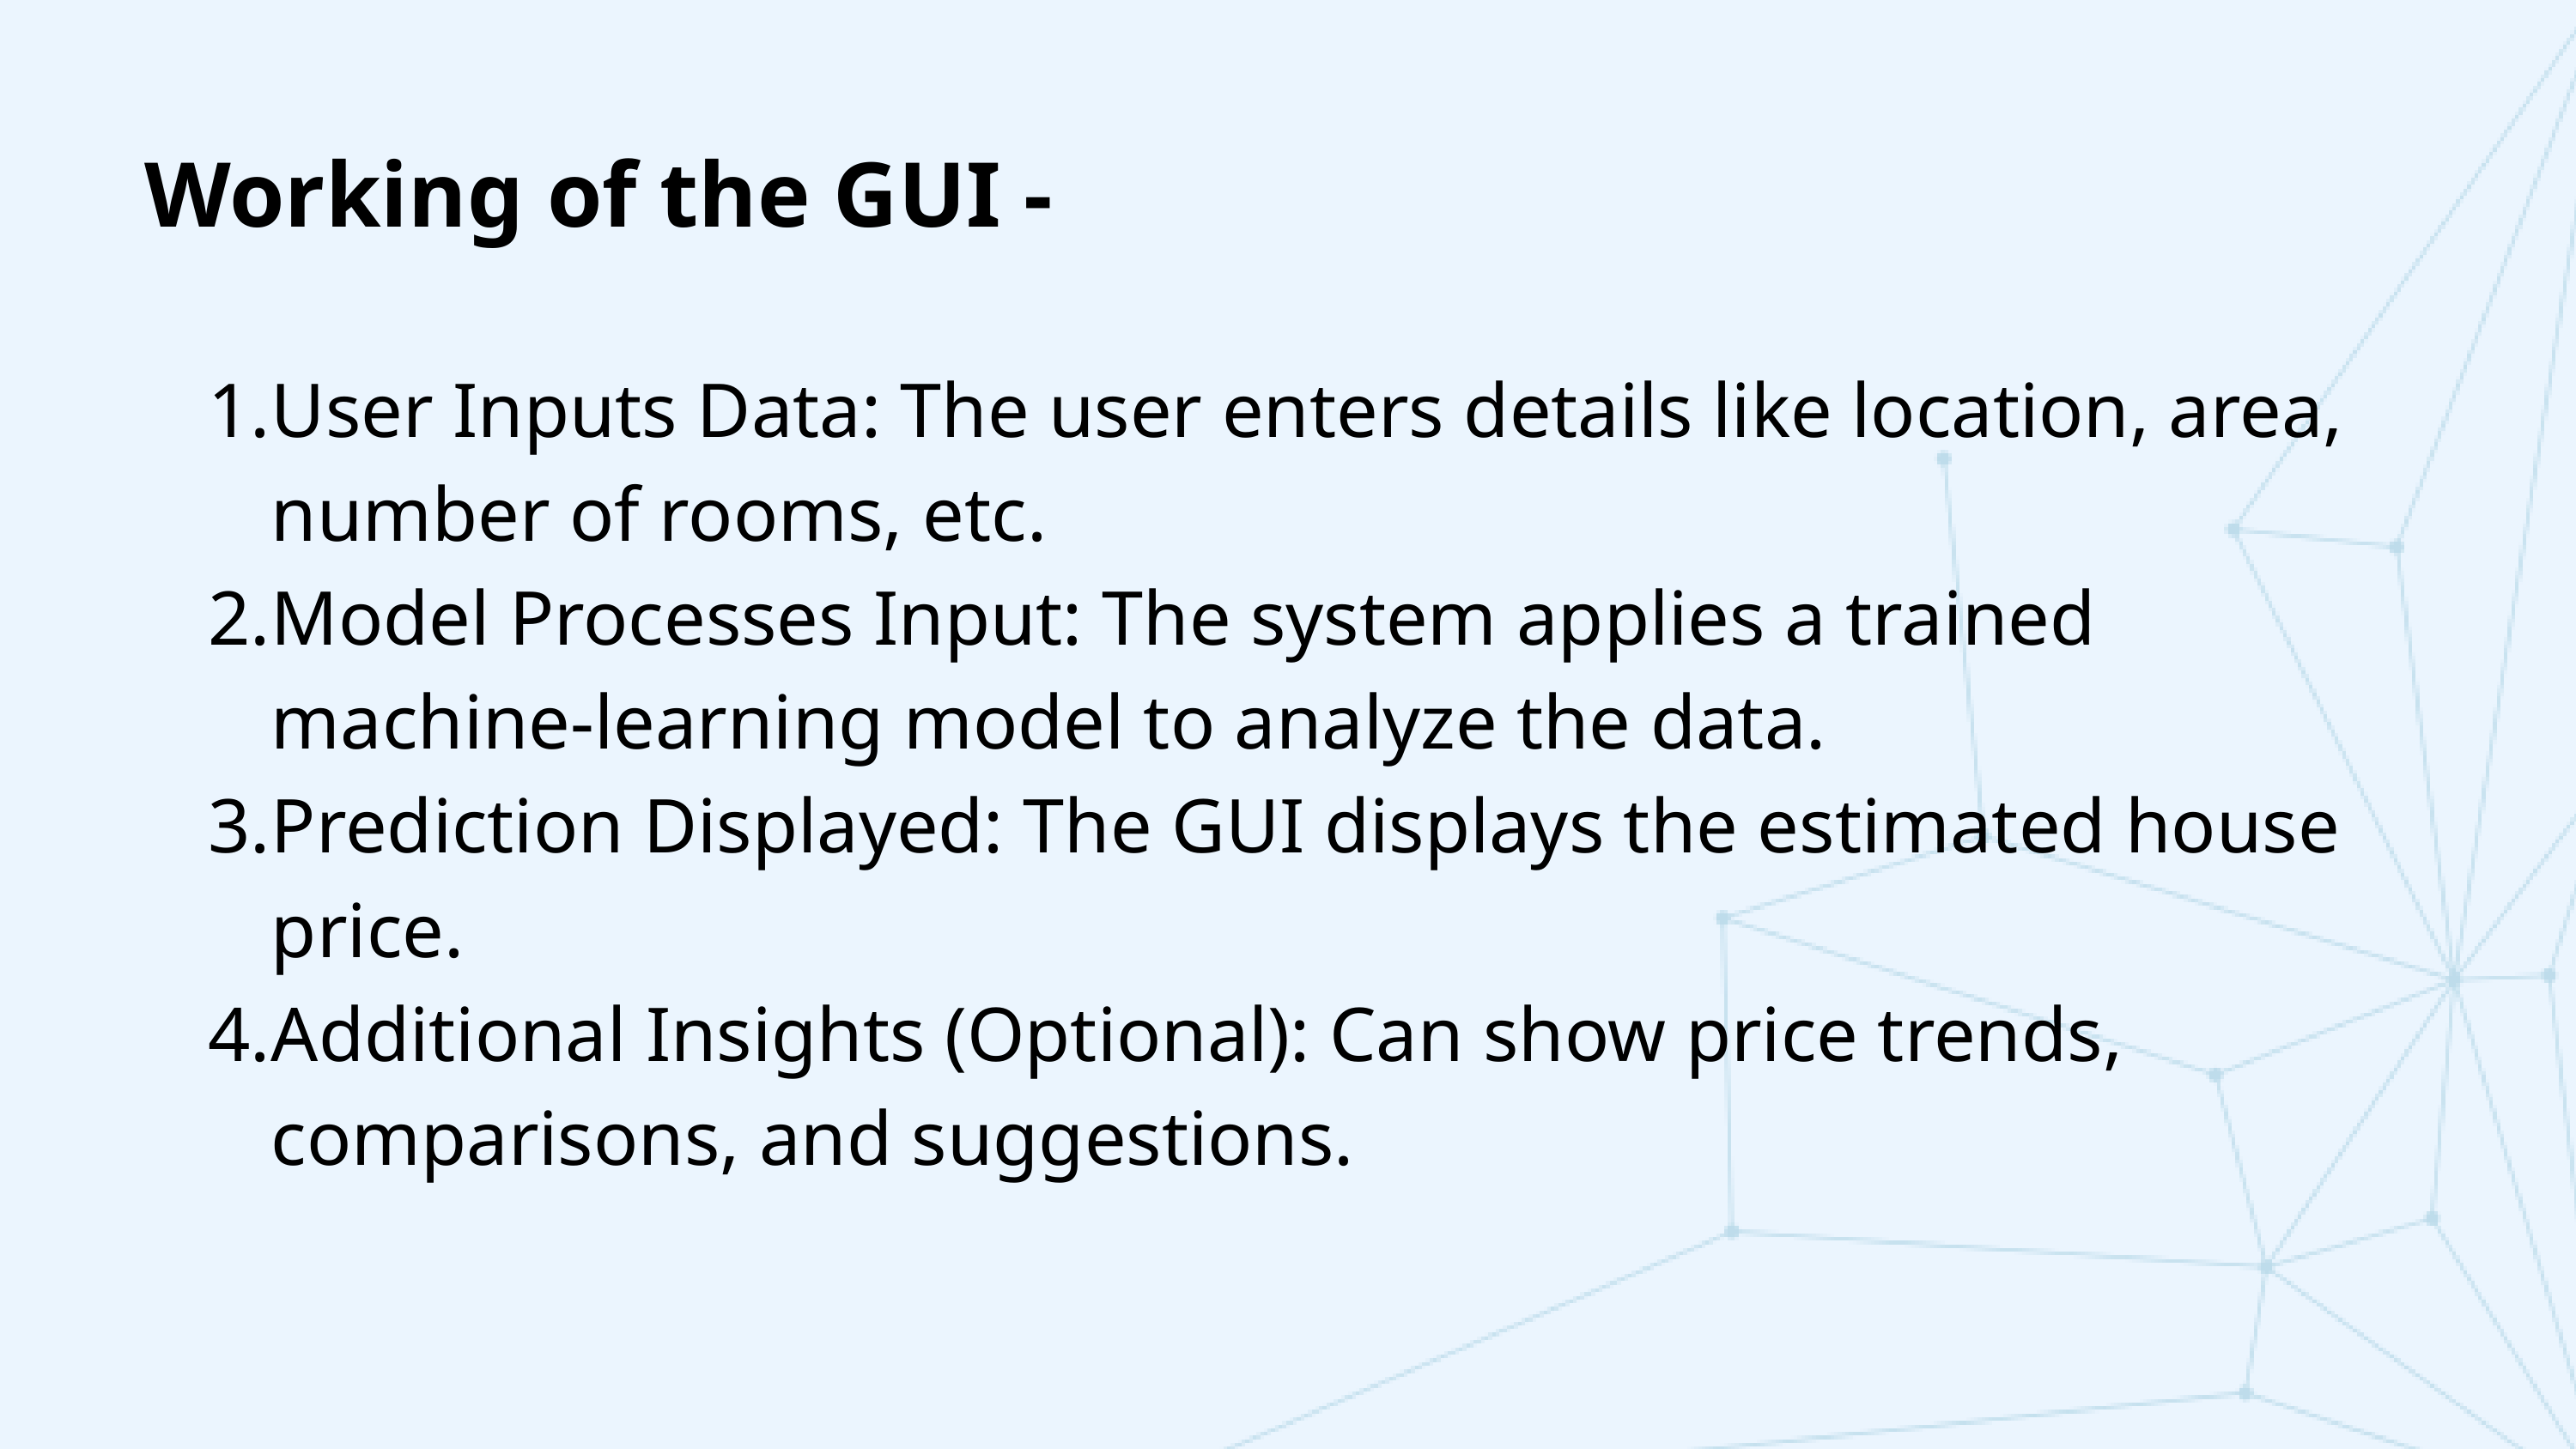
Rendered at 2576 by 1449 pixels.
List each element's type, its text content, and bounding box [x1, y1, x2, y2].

text_box Working of the GUI - User Inputs Data: The user enters details like location, area, number of rooms, etc. Model Processes Input: The system applies a trained machine-learning model to analyze the data. Prediction Displayed: The GUI displays the estimated house price. Additional Insights (Optional): Can show price trends, comparisons, and suggestions. [144, 119, 2432, 1284]
text_box [1066, 0, 2576, 1449]
